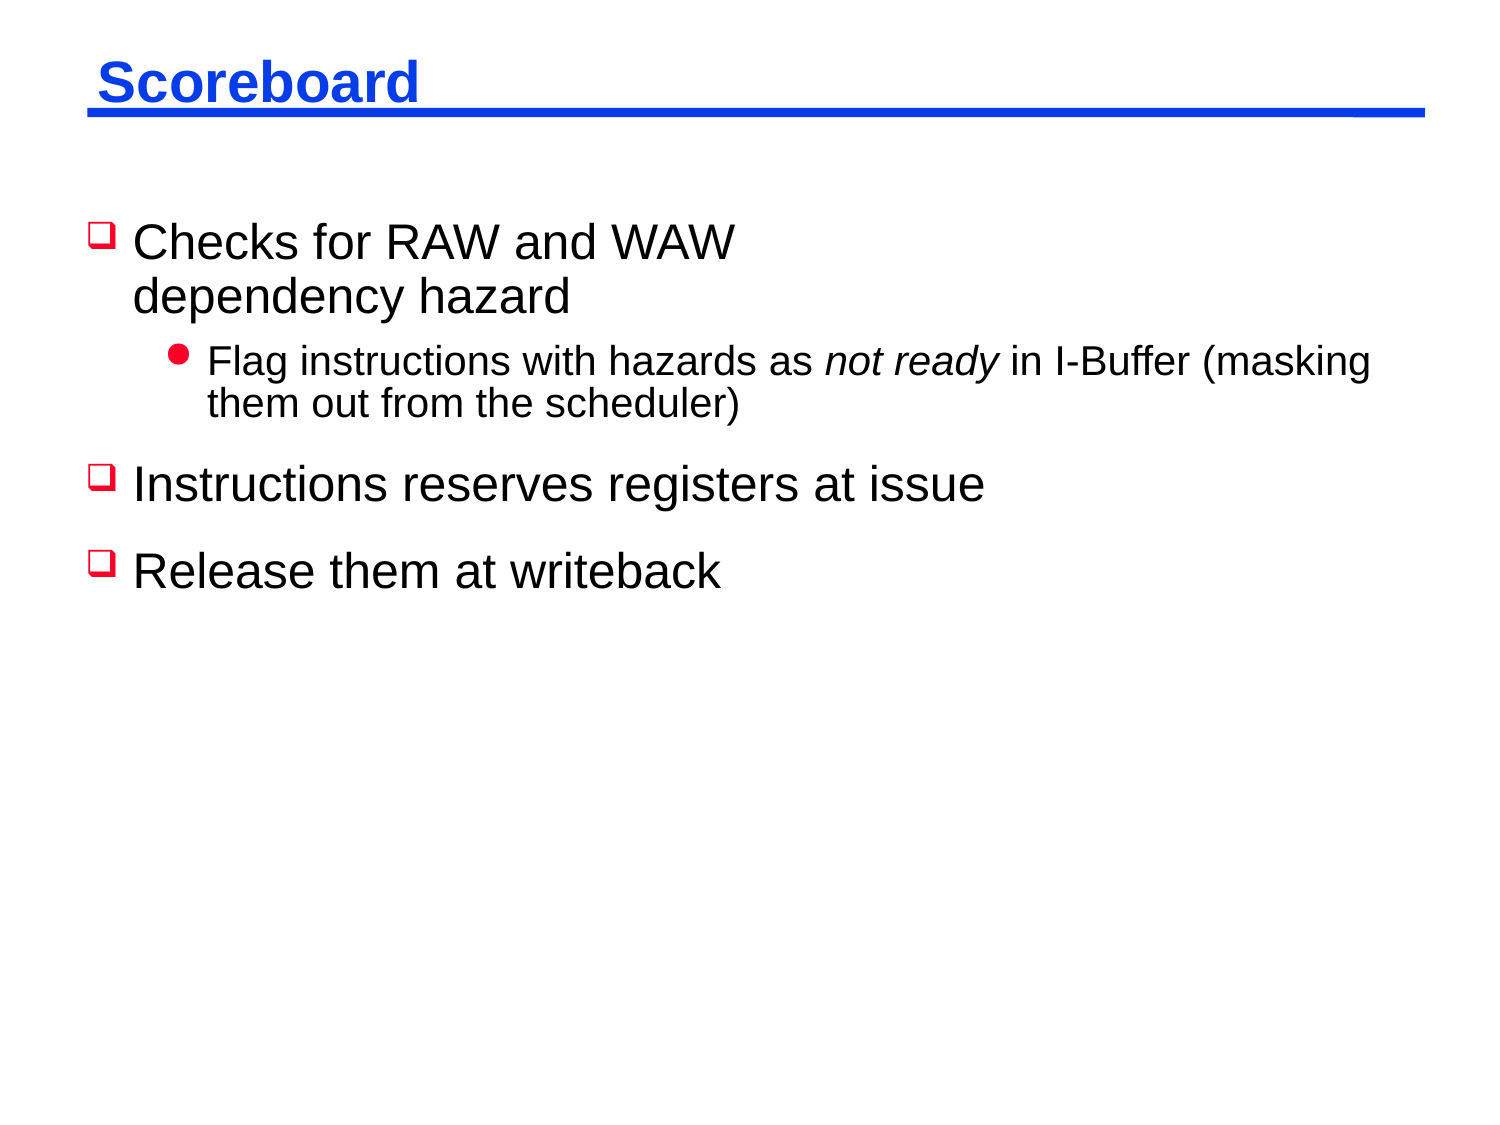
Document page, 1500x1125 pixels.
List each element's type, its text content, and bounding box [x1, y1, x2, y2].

list Checks for RAW and WAW dependency hazard Flag instructions with hazards as not ready in I-Buffer (masking them out from the scheduler) Instructions reserves registers at issue Release them at writeback [74, 211, 1438, 956]
title Scoreboard [86, 49, 1426, 120]
